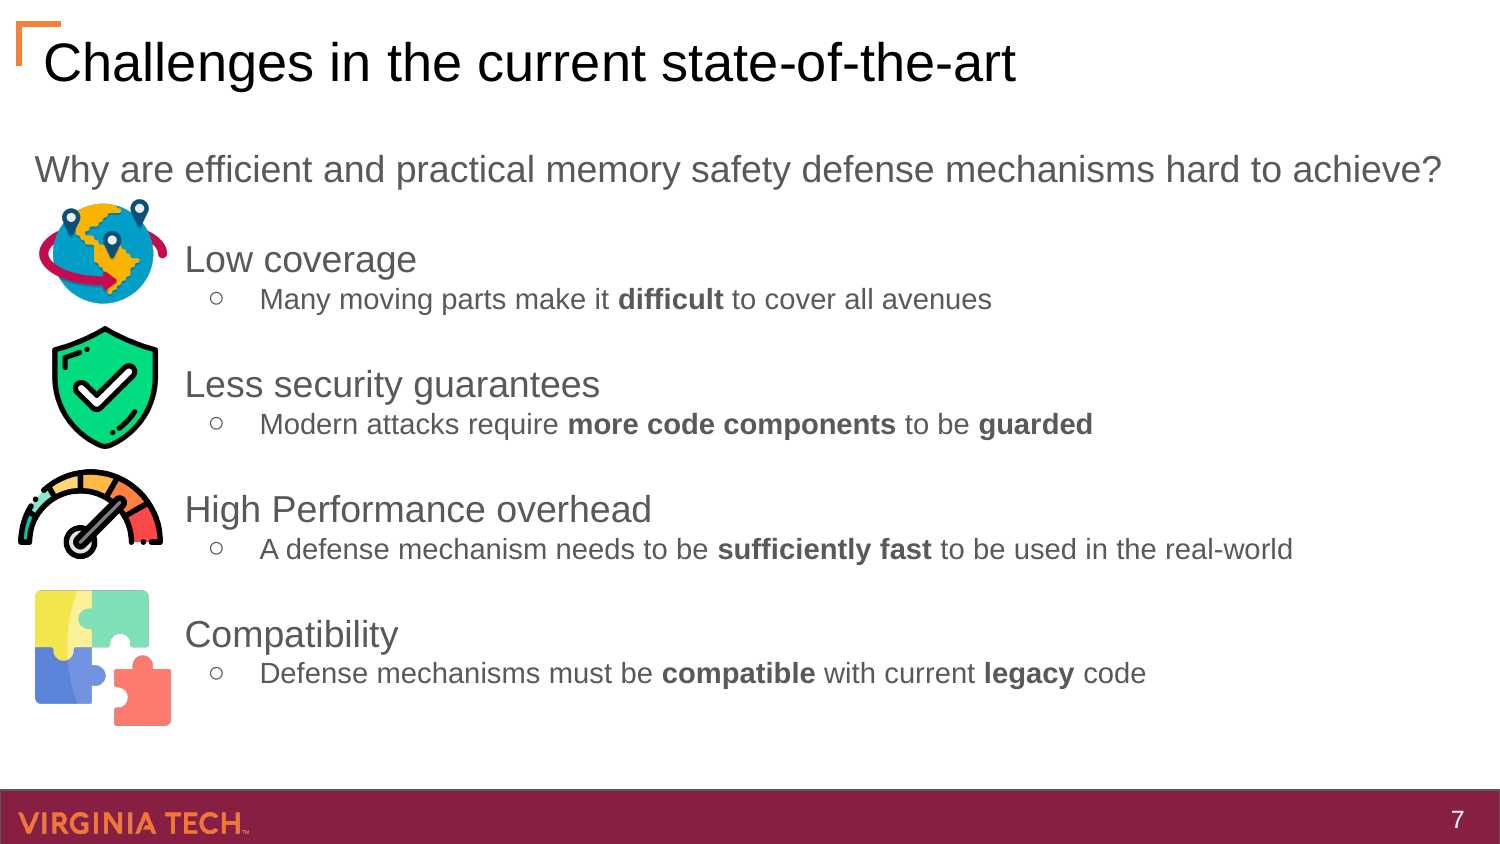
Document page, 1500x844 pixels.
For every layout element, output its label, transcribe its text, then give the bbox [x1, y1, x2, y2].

list Why are efficient and practical memory safety defense mechanisms hard to achieve? Low coverage Many moving parts make it difficult to cover all avenues Less security guarantees Modern attacks require more code components to be guarded High Performance overhead A defense mechanism needs to be sufficiently fast to be used in the real-world Compatibility Defense mechanisms must be compatible with current legacy code [28, 117, 1480, 777]
picture [17, 465, 164, 561]
slide_number ‹#› [1389, 791, 1480, 844]
picture [16, 21, 28, 66]
title Challenges in the current state-of-the-art [28, 12, 1468, 107]
picture [18, 812, 249, 834]
picture [30, 181, 176, 449]
picture [35, 590, 171, 727]
